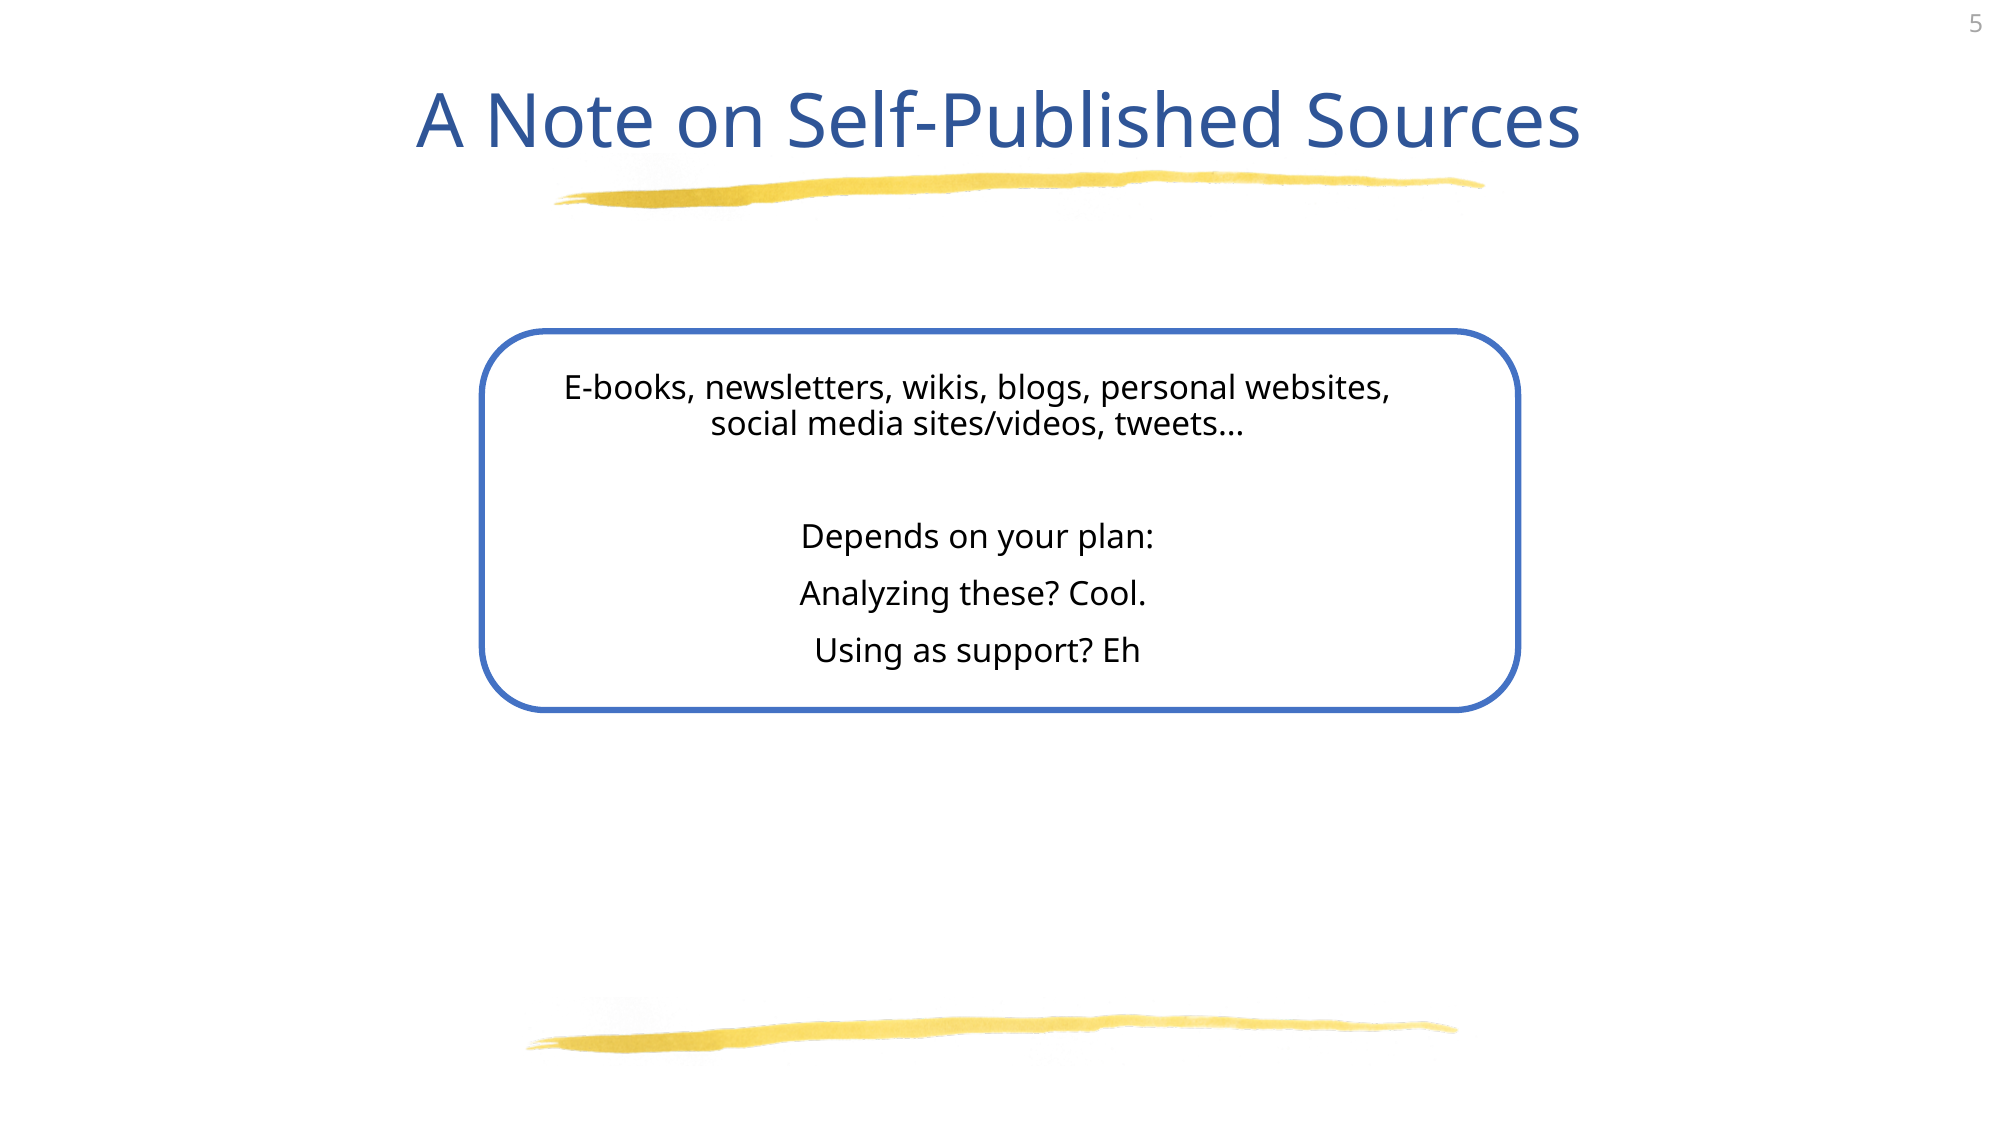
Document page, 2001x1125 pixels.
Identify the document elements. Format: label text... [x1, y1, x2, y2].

picture [548, 187, 1507, 221]
picture [520, 996, 1480, 1066]
text_box [480, 330, 1520, 712]
title A Note on Self-Published Sources [137, 59, 1863, 187]
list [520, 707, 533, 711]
